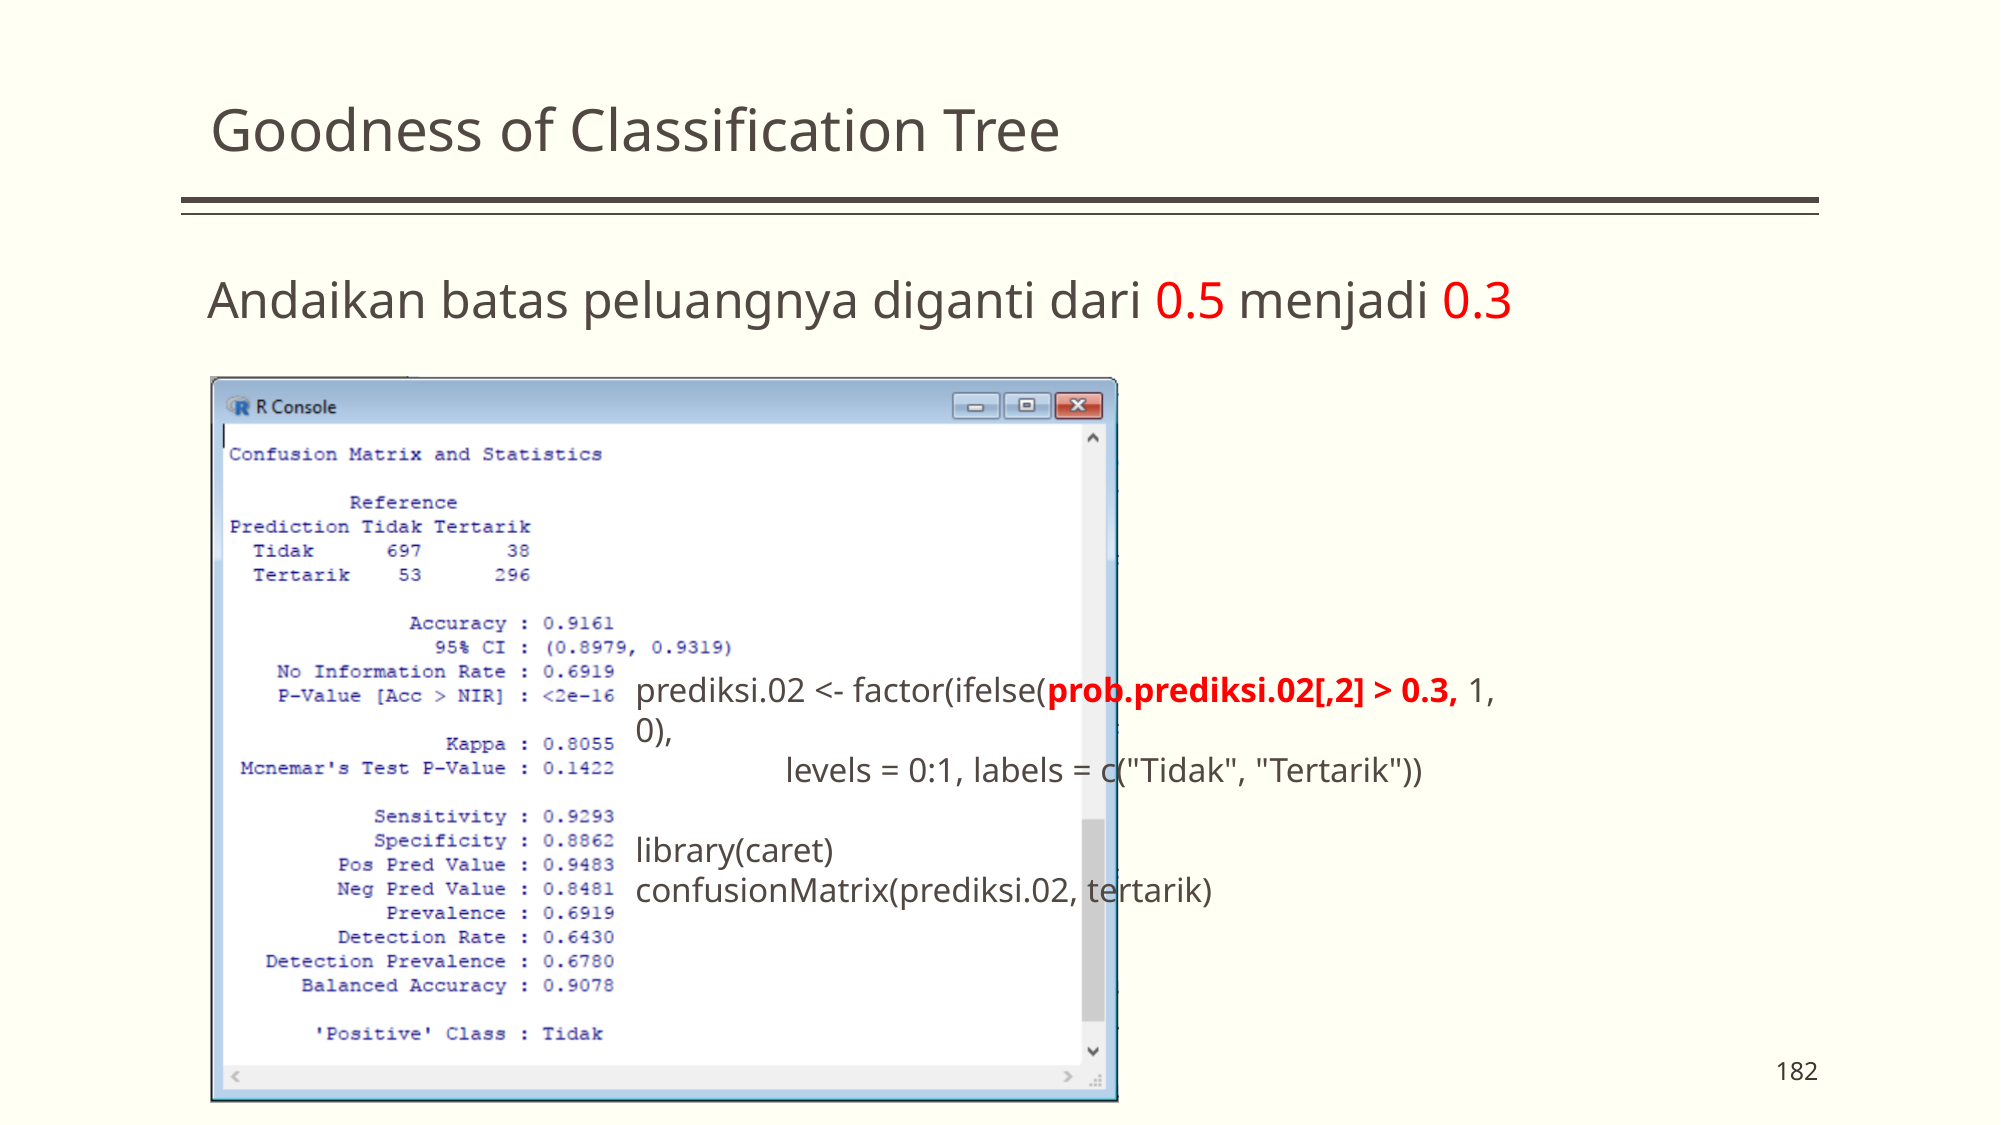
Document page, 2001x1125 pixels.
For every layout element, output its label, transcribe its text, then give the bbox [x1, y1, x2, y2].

title Goodness of Classification Tree [210, 38, 1505, 172]
text_box Andaikan batas peluangnya diganti dari 0.5 menjadi 0.3 [192, 261, 1563, 337]
picture [210, 376, 1119, 1103]
slide_number 182 [1518, 1042, 1819, 1103]
text_box prediksi.02 <- factor(ifelse(prob.prediksi.02[,2] > 0.3, 1, 0), levels = 0:1, labels = c("Tidak", "Tertarik")) library(caret) confusionMatrix(prediksi.02, tertarik) [1123, 662, 1534, 917]
